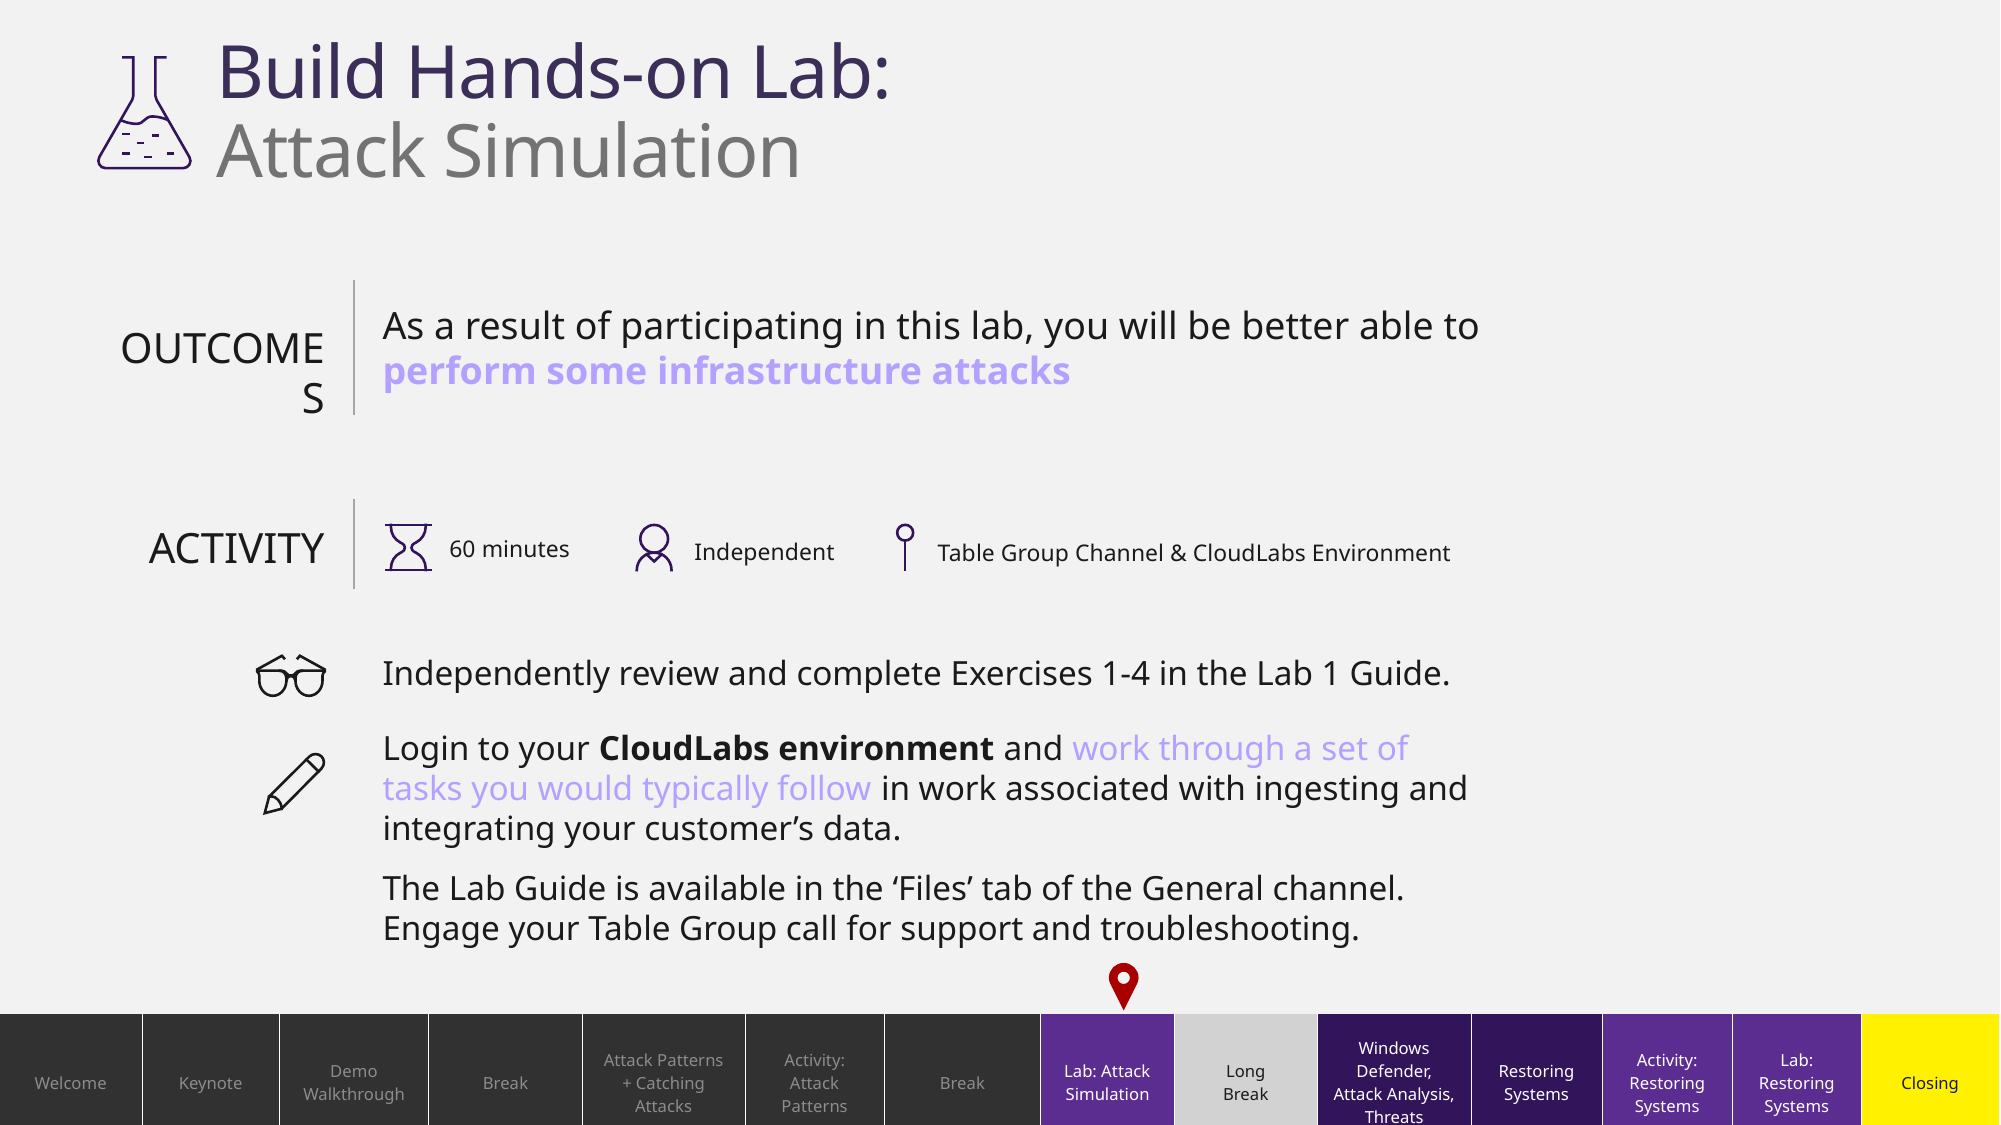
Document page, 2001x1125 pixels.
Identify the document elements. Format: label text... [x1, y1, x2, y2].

table_header Break [885, 1014, 1040, 1125]
table_header Long Break [1175, 1014, 1317, 1125]
table_header Lab: Attack Simulation [1041, 1014, 1174, 1125]
table_header Activity: Attack Patterns [746, 1014, 884, 1125]
text_box OUTCOMES [100, 322, 325, 423]
table_header Demo Walkthrough [280, 1014, 428, 1125]
text_box [897, 524, 914, 570]
text_box As a result of participating in this lab, you will be better able to perform some infrastructure attacks [367, 294, 1502, 400]
text_box Independent [694, 537, 878, 565]
table_header Windows Defender, Attack Analysis, Threats [1318, 1014, 1471, 1125]
text_box [385, 525, 431, 570]
text_box [264, 754, 324, 814]
table_header Restoring Systems [1472, 1014, 1602, 1125]
title Build Hands-on Lab: Attack Simulation [216, 33, 1987, 194]
text_box [636, 524, 672, 571]
table_header Keynote [143, 1014, 279, 1125]
text_box Independently review and complete Exercises 1-4 in the Lab 1 Guide. [367, 645, 1502, 700]
table_header Attack Patterns + Catching Attacks [583, 1014, 745, 1125]
text_box [98, 57, 191, 169]
table_header Break [429, 1014, 582, 1125]
text_box [1110, 964, 1138, 1008]
table_header Closing [1862, 1014, 1999, 1125]
text_box [257, 655, 325, 696]
table_header Welcome [0, 1014, 142, 1125]
text_box Login to your CloudLabs environment and work through a set of tasks you would typically follow in work associated with ingesting and integrating your customer’s data. The Lab Guide is available in the ‘Files’ tab of the General channel. Engage your Table Group call for support and troubleshooting. [367, 720, 1502, 955]
table_header Activity: Restoring Systems [1603, 1014, 1732, 1125]
text_box 60 minutes [431, 534, 588, 563]
table_header Lab: Restoring Systems [1733, 1014, 1861, 1125]
text_box ACTIVITY [108, 522, 325, 573]
text_box Table Group Channel & CloudLabs Environment [937, 538, 1486, 567]
